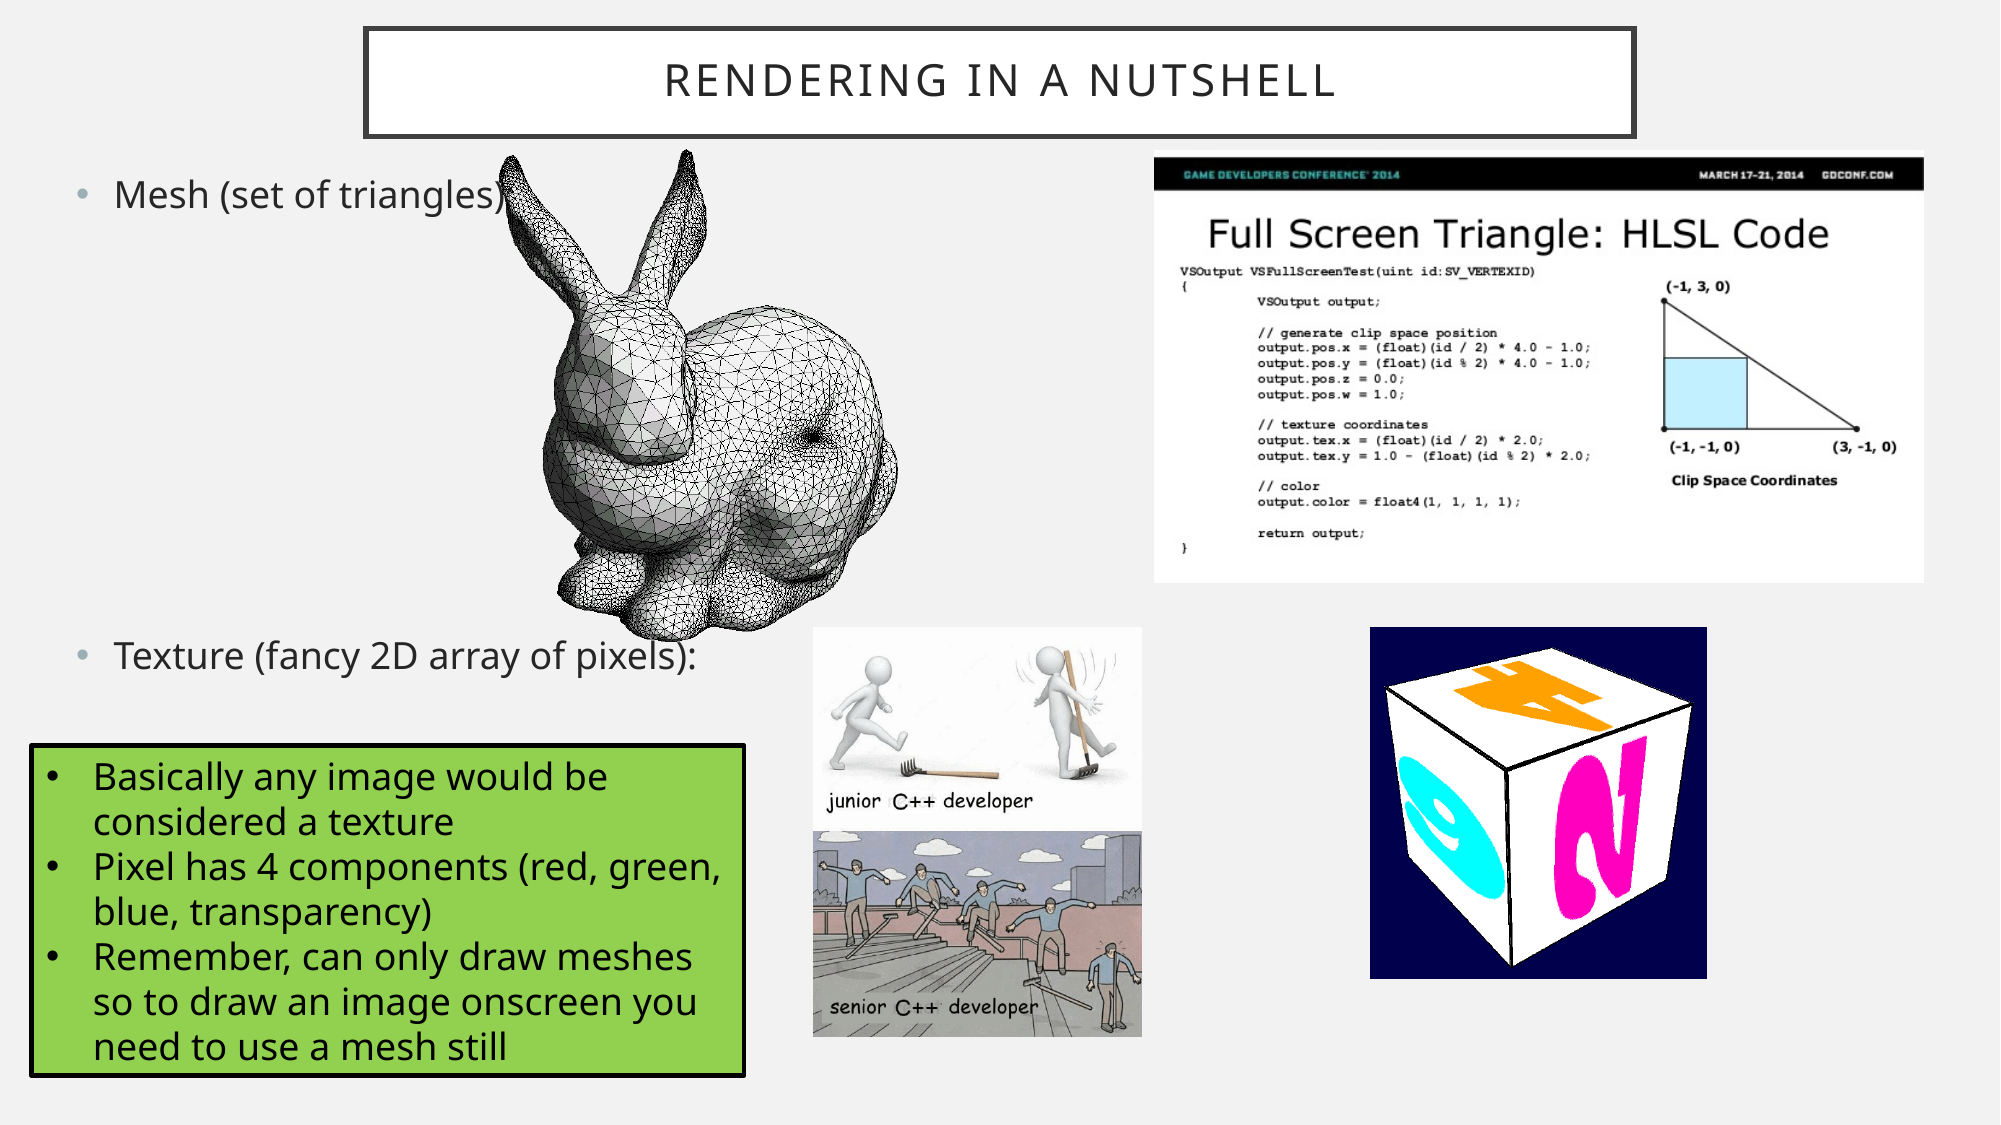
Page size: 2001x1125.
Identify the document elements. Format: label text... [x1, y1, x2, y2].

text_box Basically any image would be considered a texture Pixel has 4 components (red, green, blue, transparency) Remember, can only draw meshes so to draw an image onscreen you need to use a mesh still [31, 745, 745, 1076]
picture [1154, 150, 1924, 583]
title Rendering in a nutshell [363, 26, 1637, 139]
list Mesh (set of triangles): Texture (fancy 2D array of pixels): [61, 163, 1924, 1066]
picture [1370, 627, 1707, 979]
picture [499, 149, 1142, 1037]
